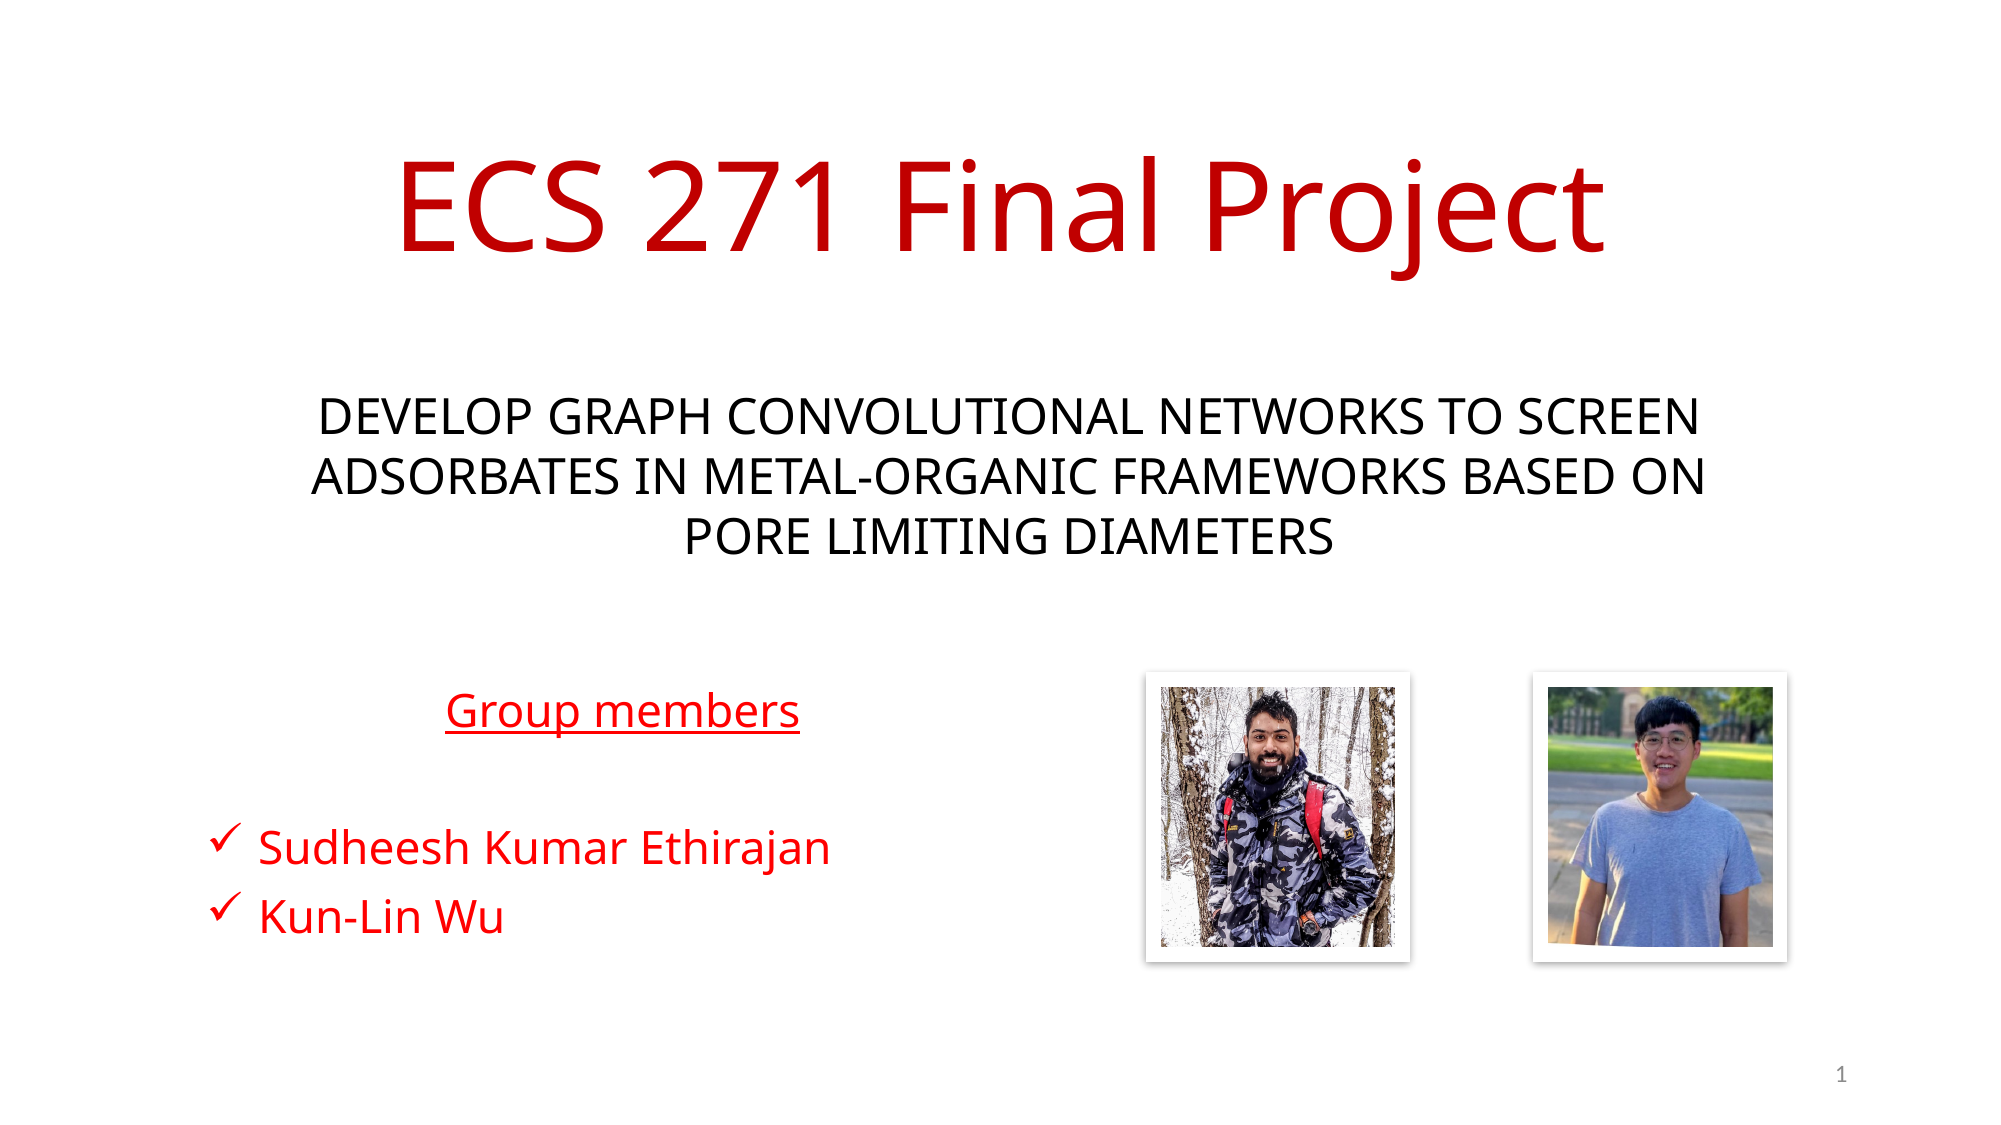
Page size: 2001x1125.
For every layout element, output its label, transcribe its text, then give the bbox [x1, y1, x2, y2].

slide_number 1 [1412, 1042, 1863, 1103]
text_box DEVELOP GRAPH CONVOLUTIONAL NETWORKS TO SCREEN ADSORBATES IN METAL-ORGANIC FRAMEWORKS BASED ON PORE LIMITING DIAMETERS [227, 377, 1792, 572]
title ECS 271 Final Project [227, 121, 1773, 286]
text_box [1160, 686, 1773, 948]
subtitle Group members Sudheesh Kumar Ethirajan Kun-Lin Wu [191, 680, 1055, 952]
